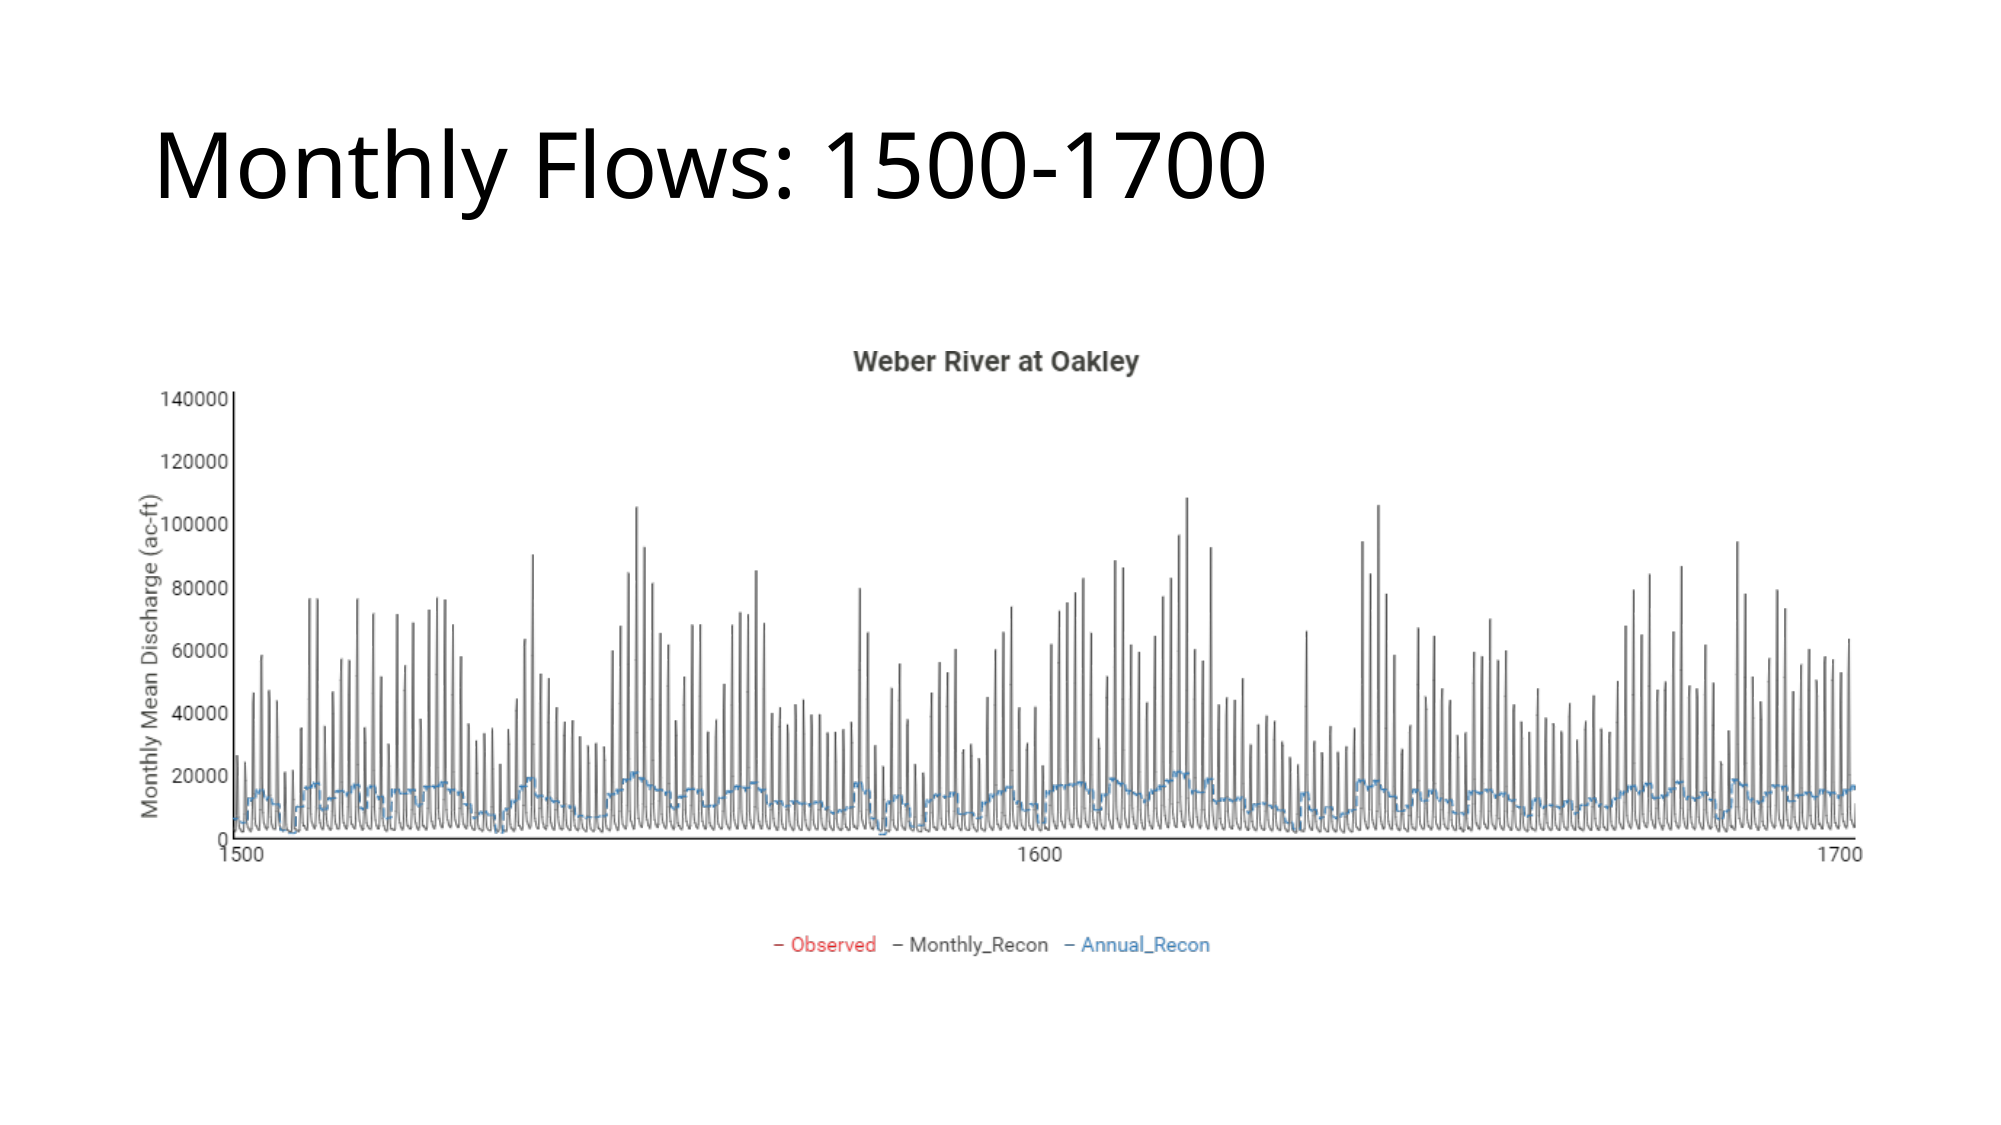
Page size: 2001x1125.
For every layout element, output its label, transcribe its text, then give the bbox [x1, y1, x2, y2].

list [137, 351, 1863, 962]
title Monthly Flows: 1500-1700 [137, 59, 1863, 278]
